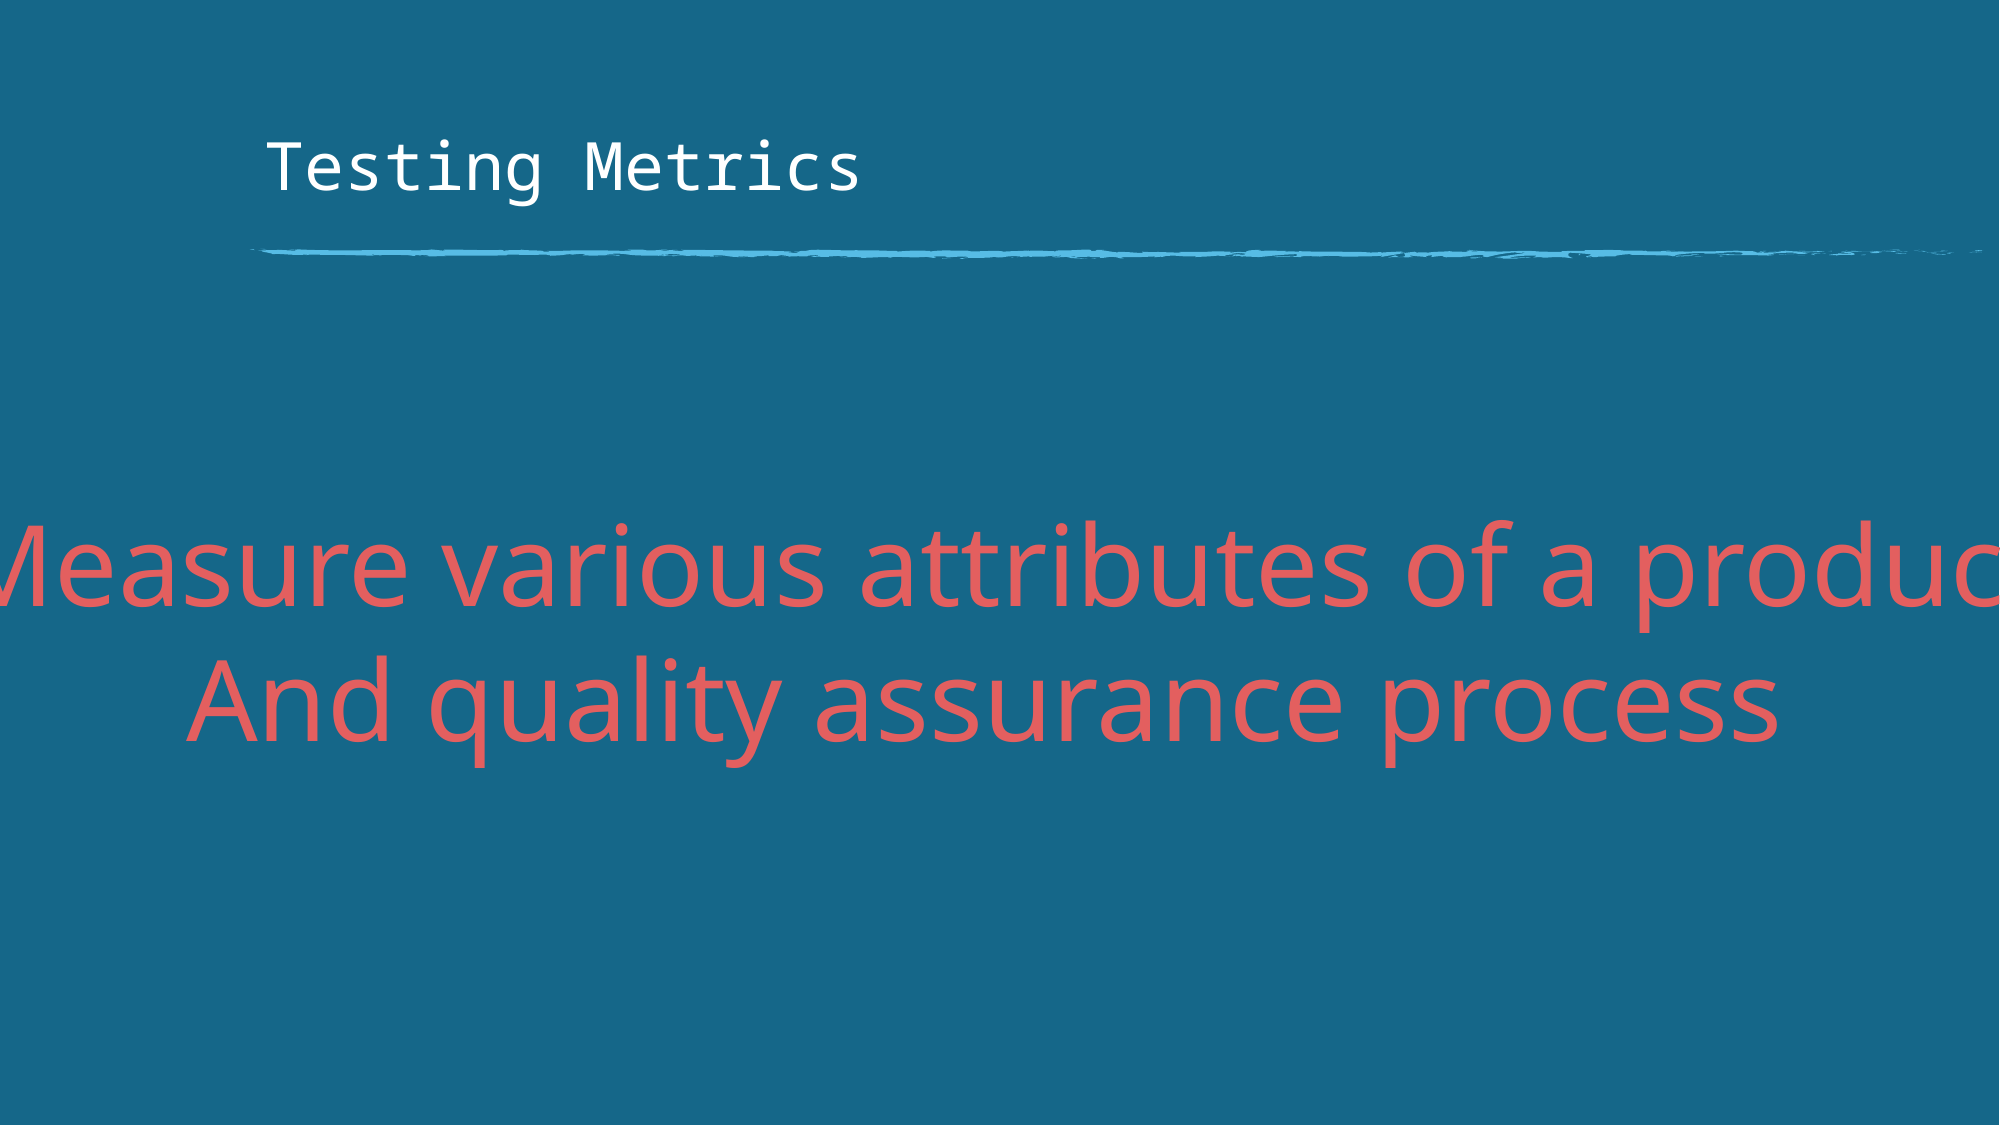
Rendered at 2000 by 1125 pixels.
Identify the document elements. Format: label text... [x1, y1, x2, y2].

text_box Measure various attributes of a product And quality assurance process [0, 486, 2000, 772]
title Testing Metrics [249, 45, 1750, 213]
